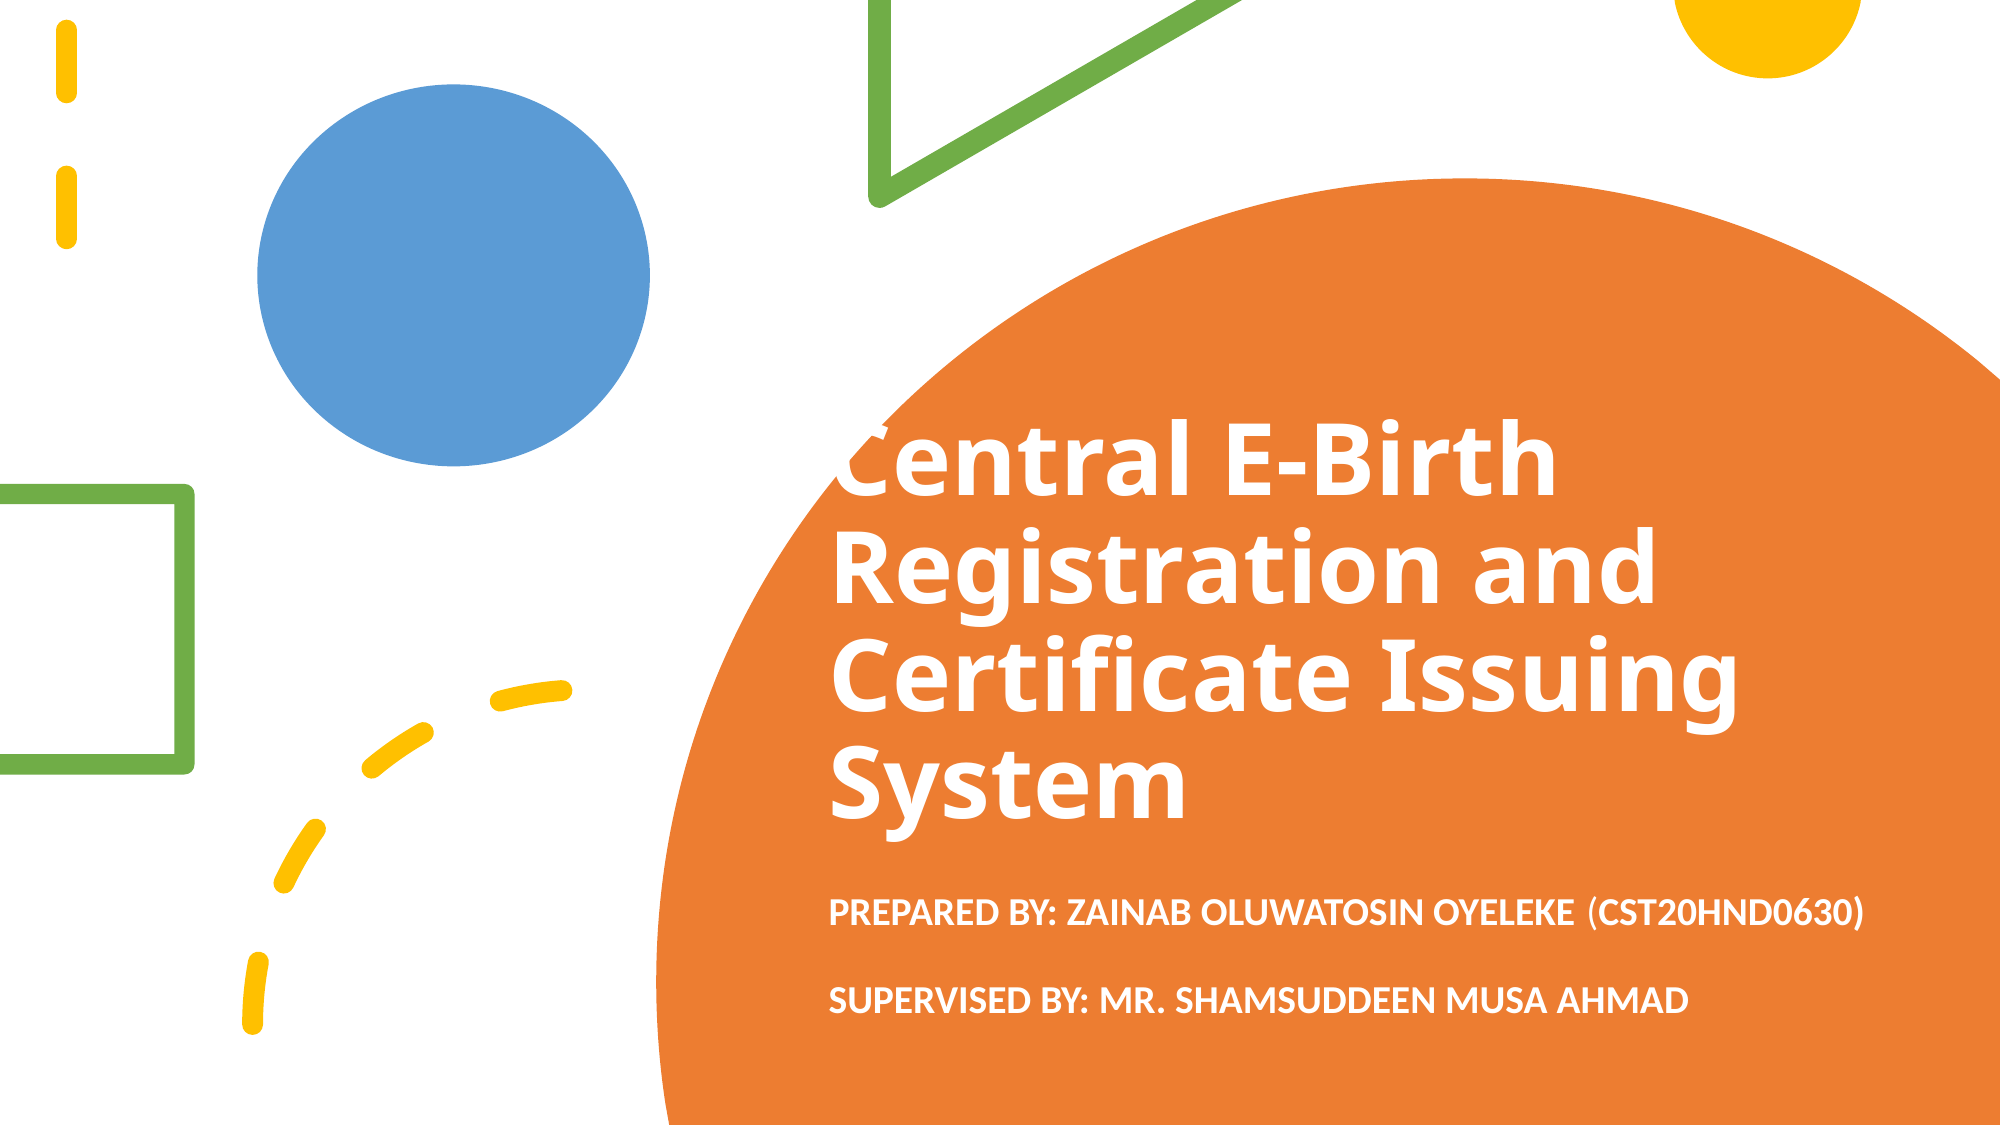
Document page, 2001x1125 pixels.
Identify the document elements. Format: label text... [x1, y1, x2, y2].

title Central E-Birth Registration and Certificate Issuing System [813, 544, 1977, 849]
subtitle PREPARED BY: ZAINAB OLUWATOSIN OYELEKE (CST20HND0630) SUPERVISED BY: MR. SHAMSUDDEEN MUSA AHMAD [813, 878, 1896, 1043]
